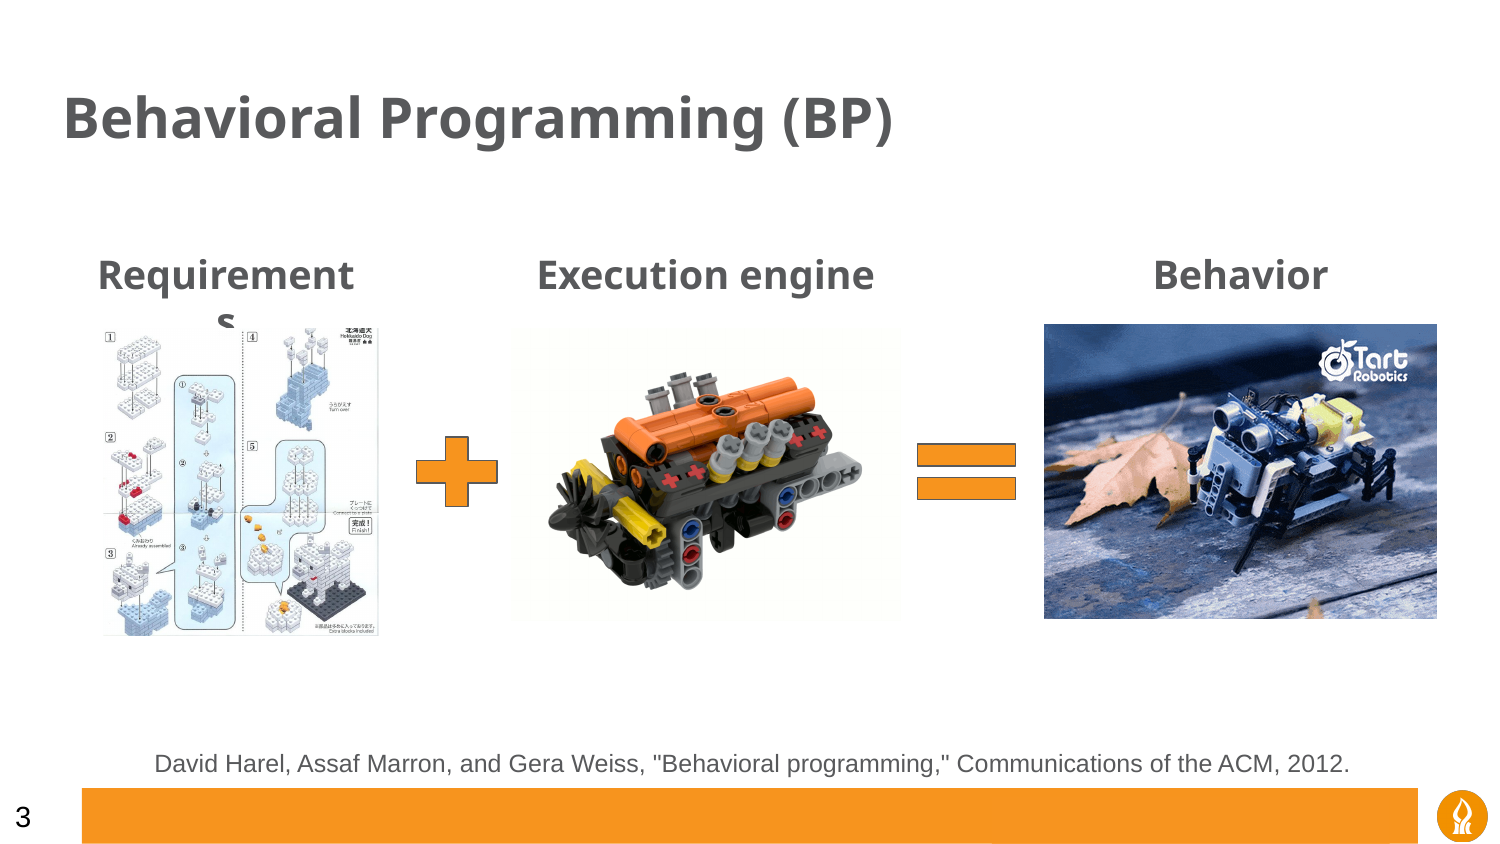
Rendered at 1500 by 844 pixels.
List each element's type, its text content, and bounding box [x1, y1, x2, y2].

text_box [917, 477, 1016, 500]
text_box [917, 443, 1016, 467]
title Behavioral Programming (BP) [51, 72, 1449, 167]
picture [510, 328, 901, 621]
picture [103, 328, 379, 636]
text_box Requirements [73, 234, 379, 360]
picture [1044, 324, 1437, 619]
text_box [416, 436, 497, 507]
text_box Behavior [1087, 234, 1394, 313]
slide_number ‹#› [0, 783, 90, 844]
text_box Execution engine [509, 234, 902, 313]
text_box David Harel, Assaf Marron, and Gera Weiss, "Behavioral programming," Communications of the ACM, 2012. [3, 732, 1500, 793]
picture [1430, 793, 1488, 842]
